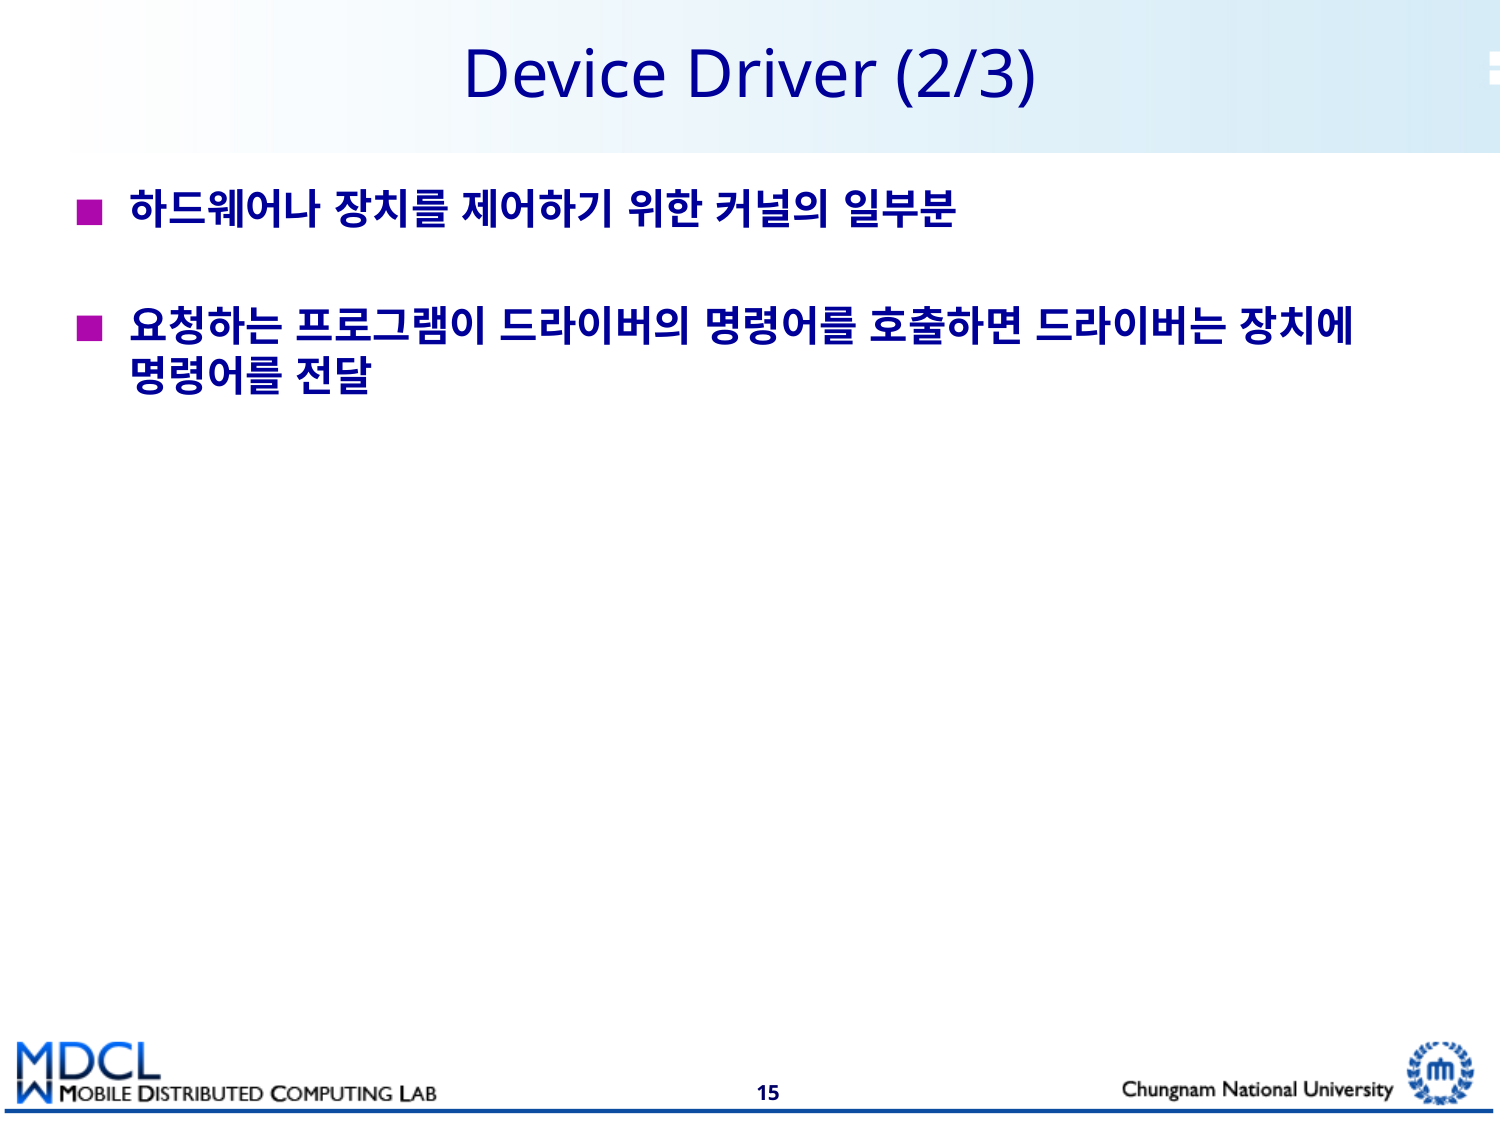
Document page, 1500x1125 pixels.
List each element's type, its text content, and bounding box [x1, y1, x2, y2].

title Device Driver (2/3) [75, 23, 1425, 129]
list 하드웨어나 장치를 제어하기 위한 커널의 일부분 요청하는 프로그램이 드라이버의 명령어를 호출하면 드라이버는 장치에 명령어를 전달 [58, 175, 1441, 1008]
picture [0, 0, 1500, 153]
picture [0, 1034, 1500, 1123]
